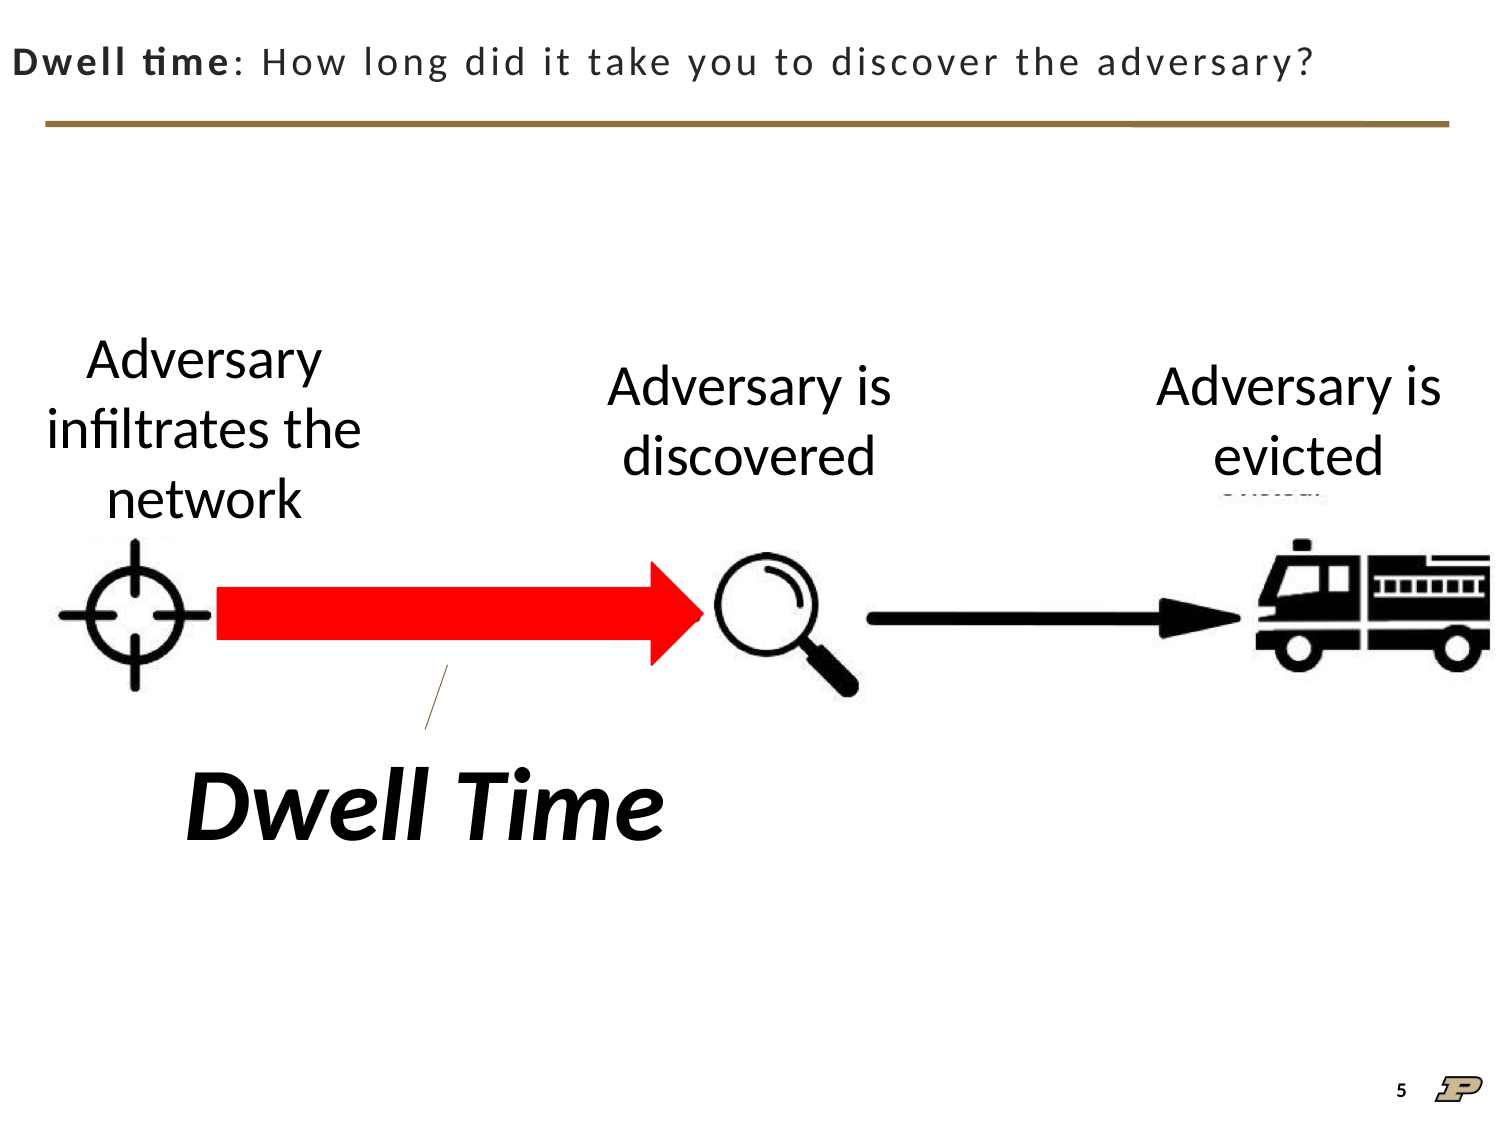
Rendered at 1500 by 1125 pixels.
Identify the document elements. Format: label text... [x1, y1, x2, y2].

picture [1434, 1076, 1483, 1102]
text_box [425, 664, 448, 730]
text_box Dwell Time [169, 729, 681, 869]
slide_number 5 [1371, 1059, 1432, 1120]
picture [45, 418, 1497, 707]
text_box Adversary infiltrates the network [0, 312, 426, 538]
title Dwell time: How long did it take you to discover the adversary? [0, 7, 1500, 117]
text_box Adversary is discovered [529, 339, 971, 418]
text_box Adversary is evicted [1078, 339, 1500, 495]
